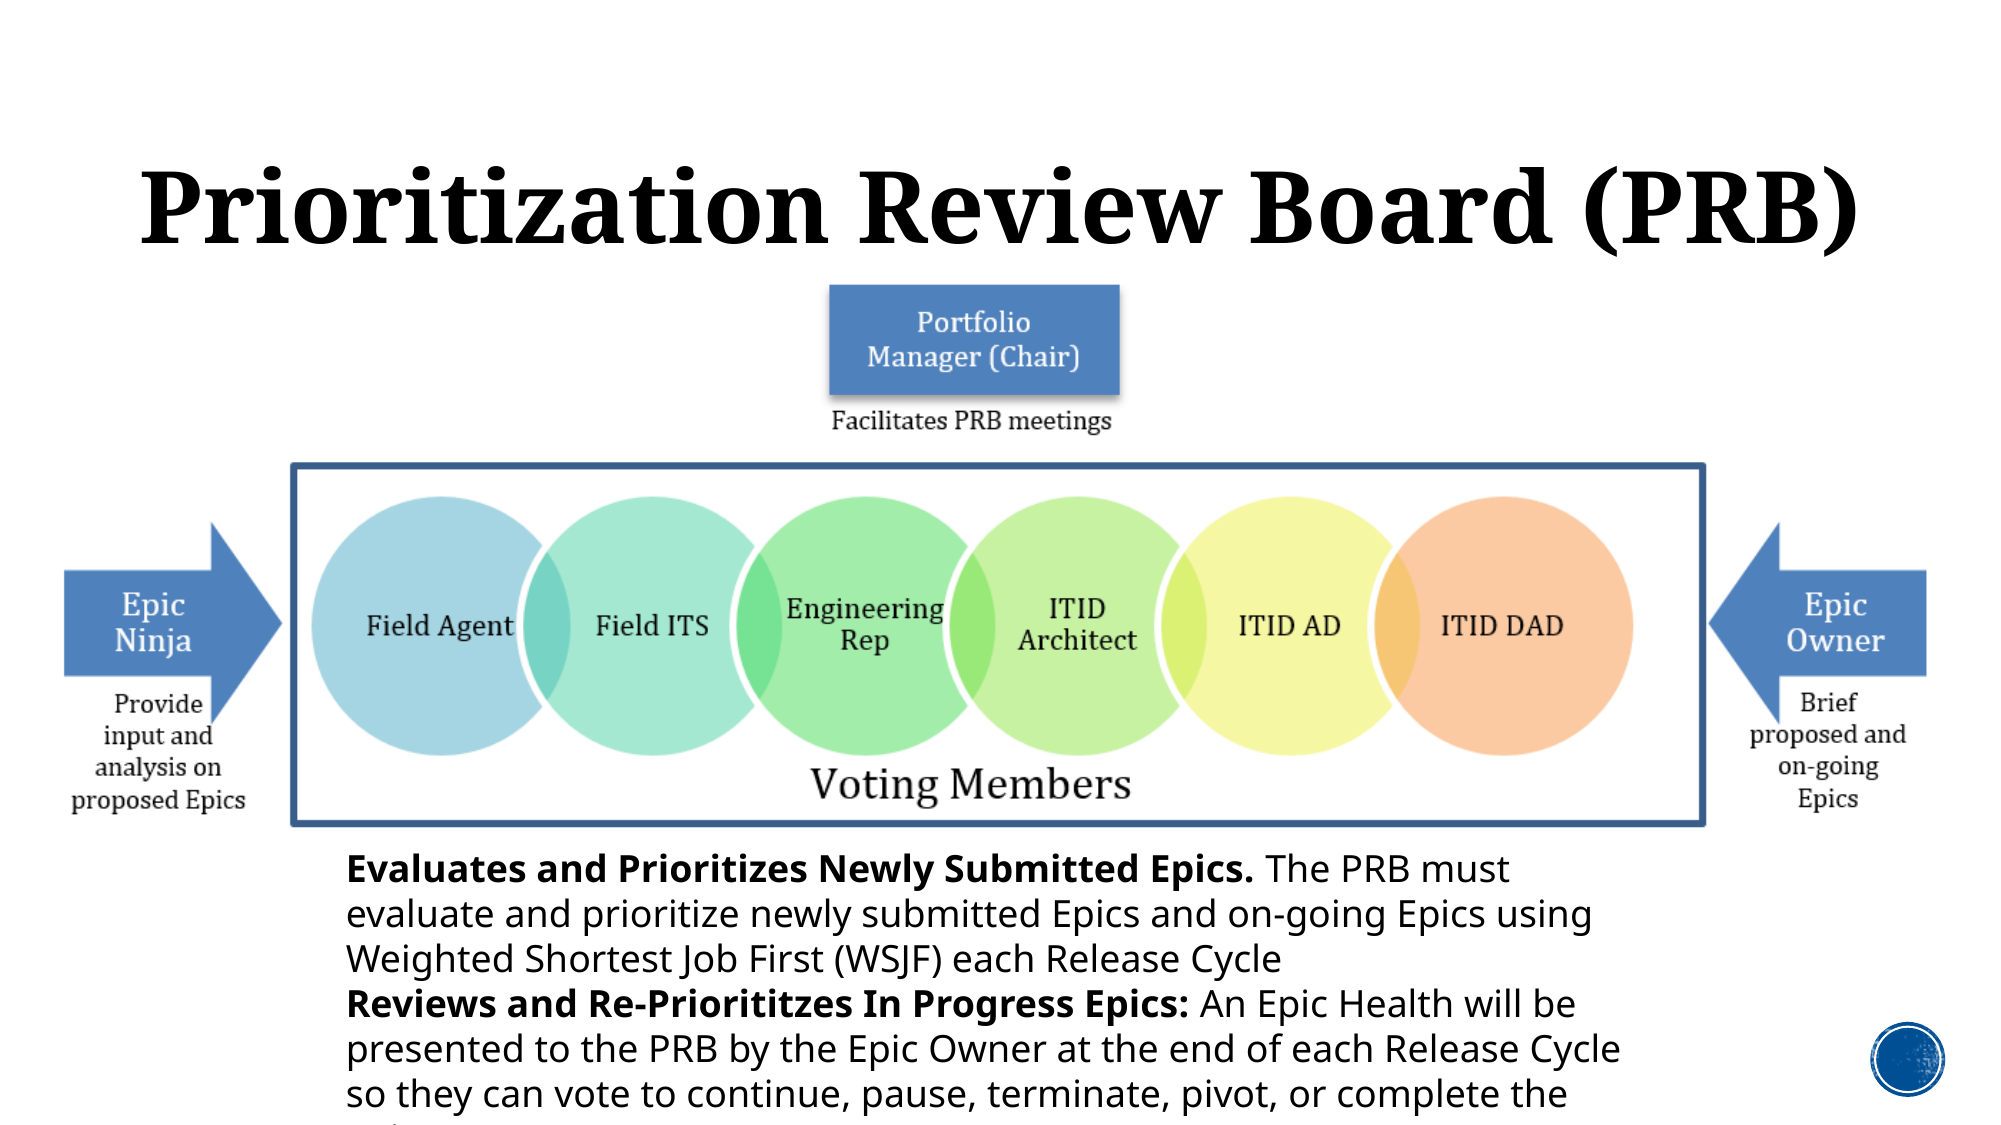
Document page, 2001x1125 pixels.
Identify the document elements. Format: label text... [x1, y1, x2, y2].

title Prioritization Review Board (PRB) [124, 79, 2000, 344]
picture [31, 285, 1969, 847]
text_box Evaluates and Prioritizes Newly Submitted Epics. The PRB must evaluate and prioritize newly submitted Epics and on-going Epics using Weighted Shortest Job First (WSJF) each Release Cycle Reviews and Re-Priorititzes In Progress Epics: An Epic Health will be presented to the PRB by the Epic Owner at the end of each Release Cycle so they can vote to continue, pause, terminate, pivot, or complete the epic. [331, 847, 1670, 1125]
